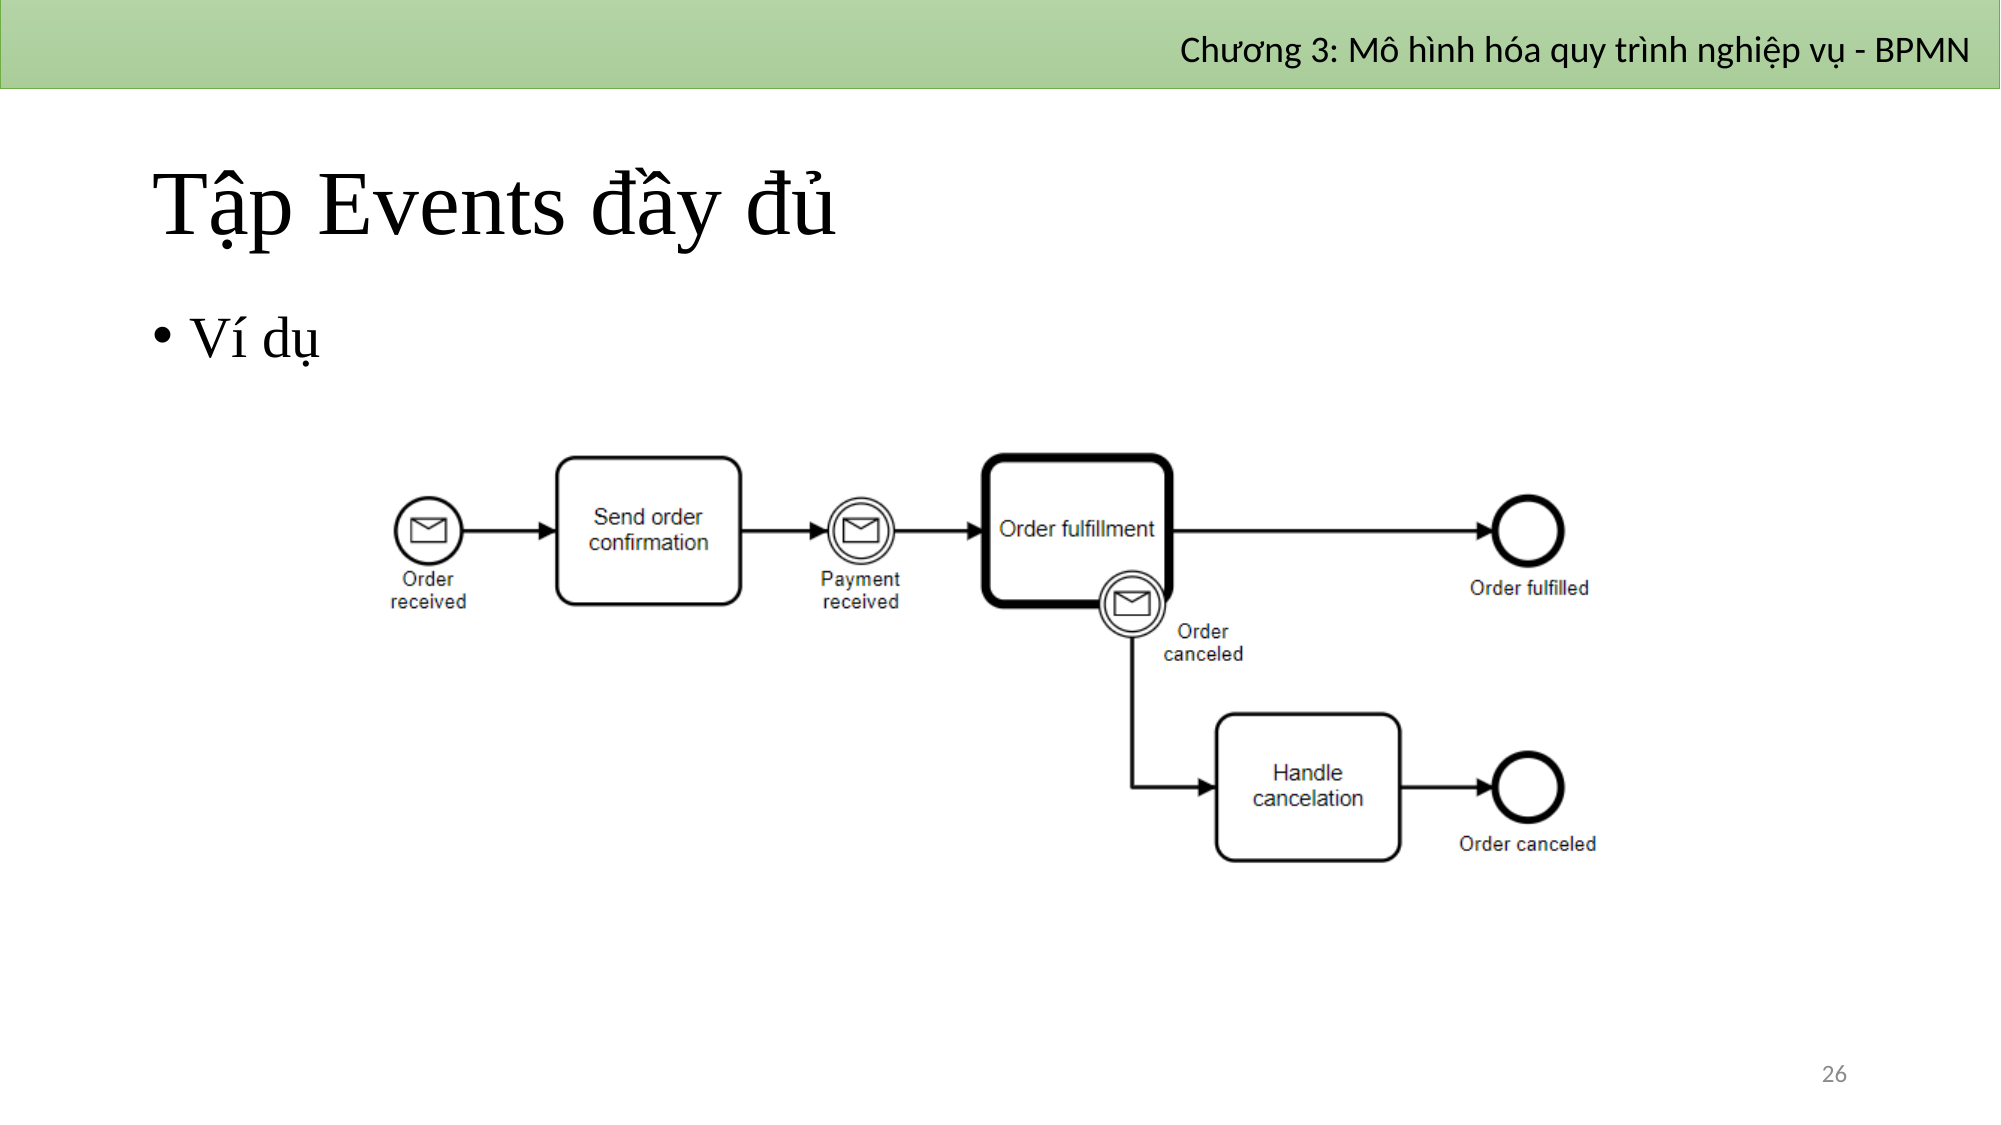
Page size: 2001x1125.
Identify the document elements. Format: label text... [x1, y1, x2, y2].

title Tập Events đầy đủ [137, 132, 1863, 278]
text_box Chương 3: Mô hình hóa quy trình nghiệp vụ - BPMN [770, 17, 1987, 78]
slide_number 26 [1412, 1042, 1863, 1103]
list Ví dụ [137, 299, 1863, 1014]
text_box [376, 432, 1624, 881]
